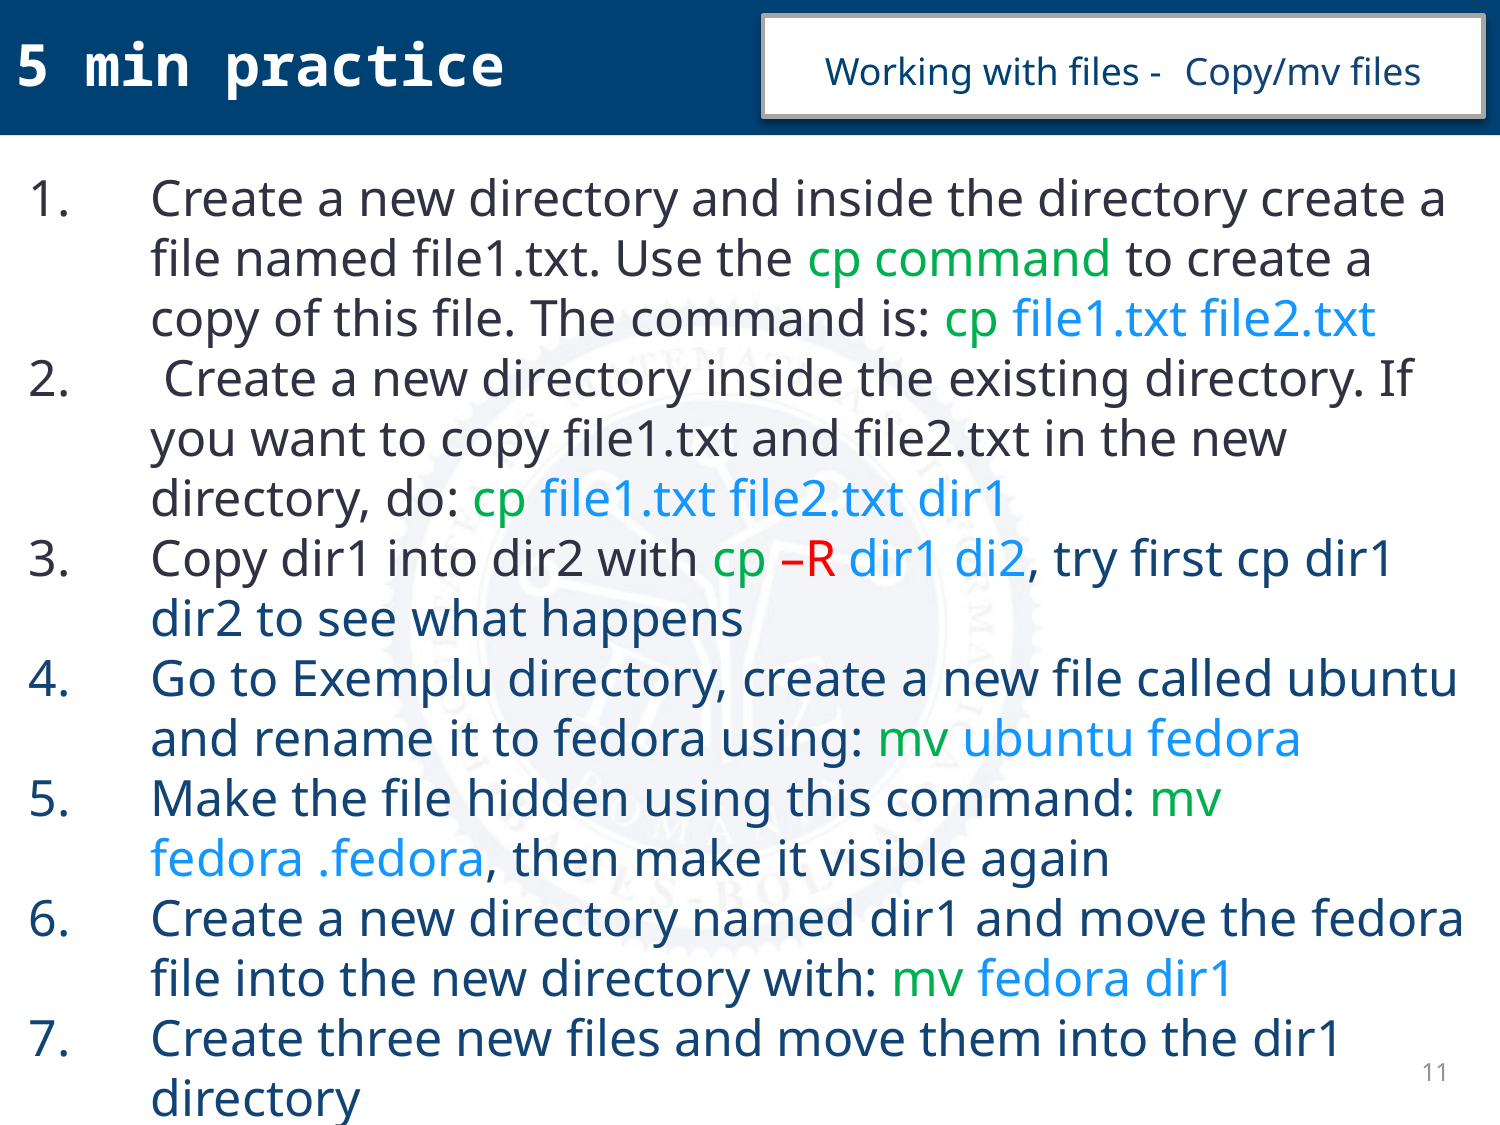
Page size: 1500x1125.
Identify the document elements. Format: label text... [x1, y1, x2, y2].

text_box Create a new directory and inside the directory create a file named file1.txt. Use the cp command to create a copy of this file. The command is: cp file1.txt file2.txt Create a new directory inside the existing directory. If you want to copy file1.txt and file2.txt in the new directory, do: cp file1.txt file2.txt dir1 Copy dir1 into dir2 with cp –R dir1 di2, try first cp dir1 dir2 to see what happens Go to Exemplu directory, create a new file called ubuntu and rename it to fedora using: mv ubuntu fedora Make the file hidden using this command: mv fedora .fedora, then make it visible again Create a new directory named dir1 and move the fedora file into the new directory with: mv fedora dir1 Create three new files and move them into the dir1 directory [14, 159, 1484, 1125]
text_box 5 min practice [0, 0, 1500, 136]
picture [0, 136, 1500, 1125]
text_box Working with files - Copy/mv files [763, 15, 1484, 117]
